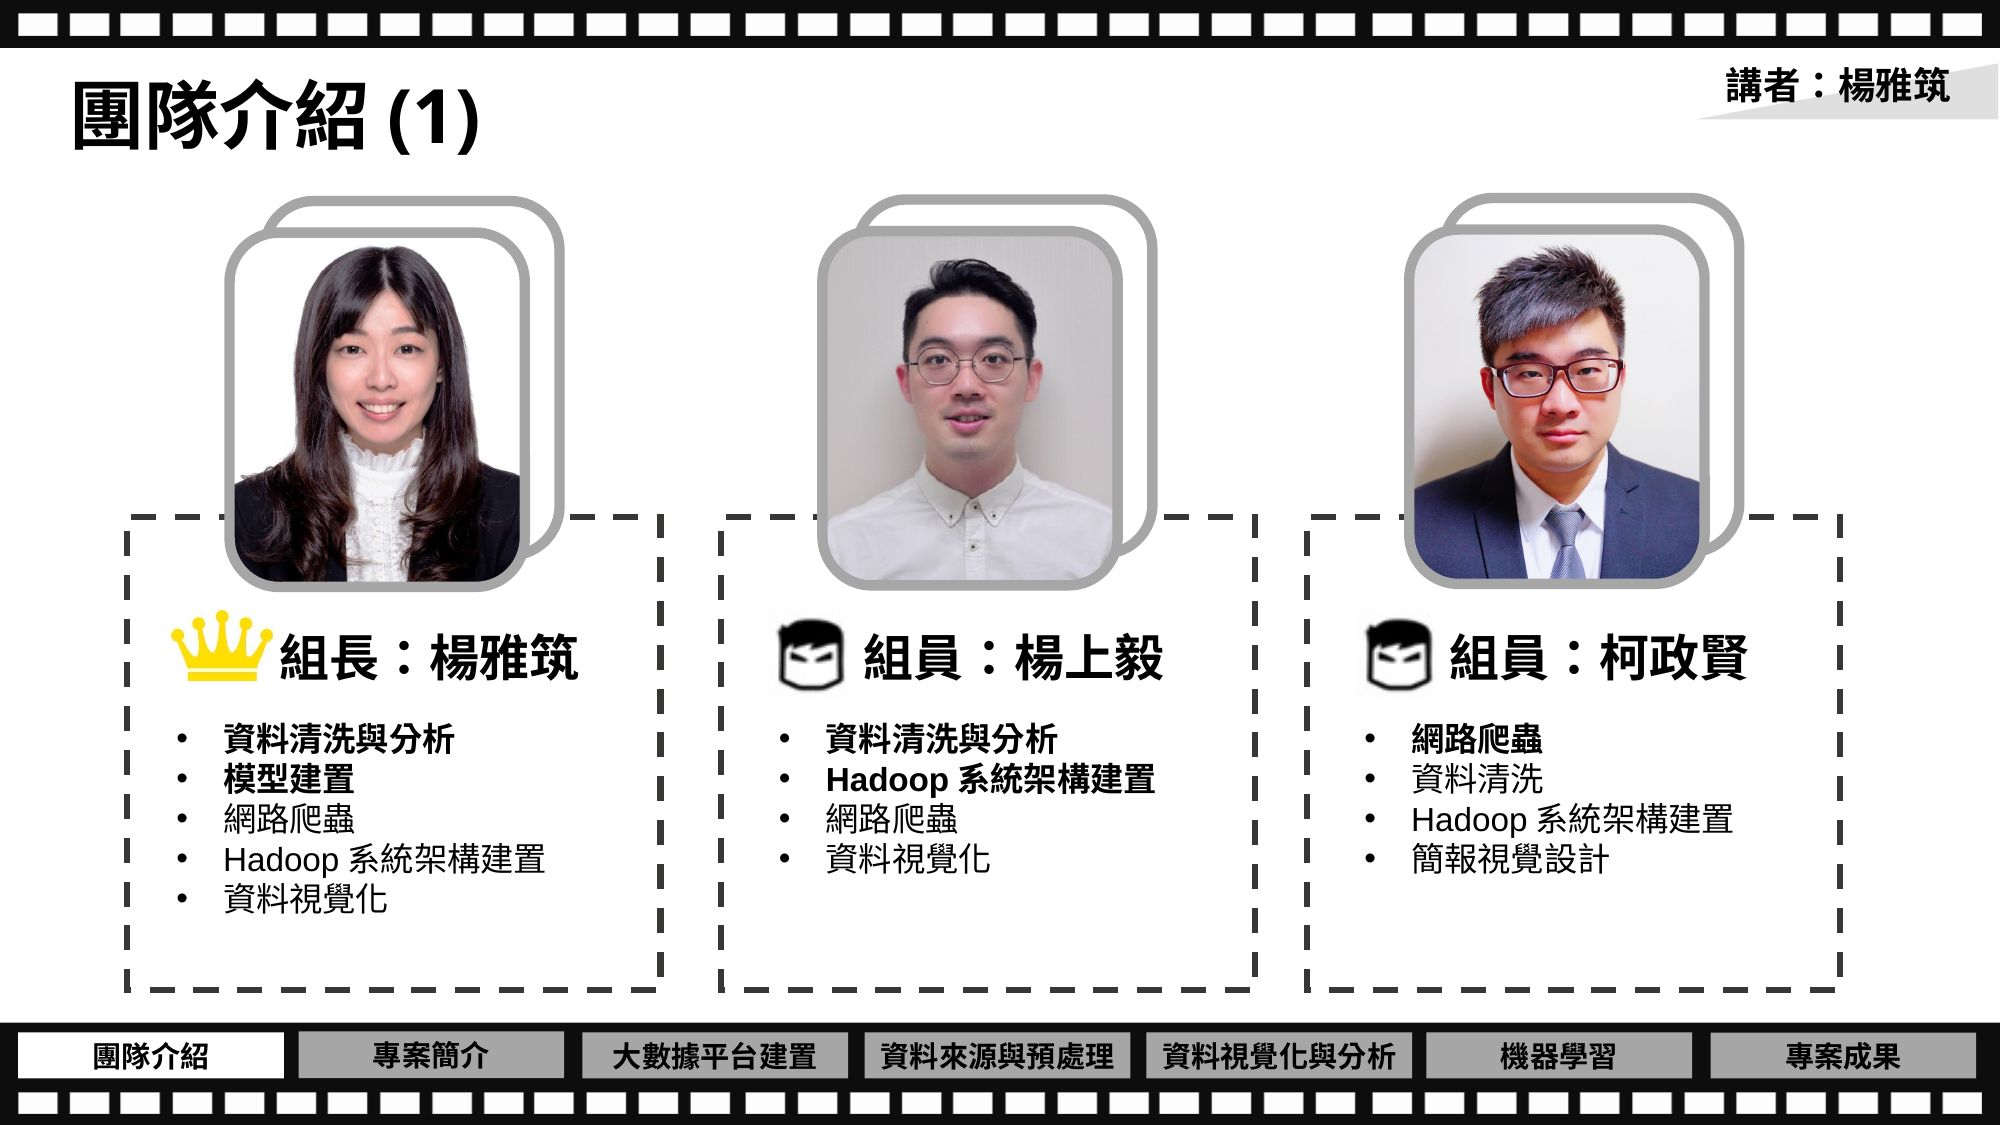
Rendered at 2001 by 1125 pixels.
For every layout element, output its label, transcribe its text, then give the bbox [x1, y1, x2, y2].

picture [20, 14, 1980, 36]
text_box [721, 199, 1256, 991]
list 講者：楊雅筑 [1710, 59, 2000, 179]
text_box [126, 201, 661, 991]
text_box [1306, 197, 1841, 991]
title 團隊介紹(1) [54, 59, 1710, 179]
picture [20, 1093, 1980, 1114]
